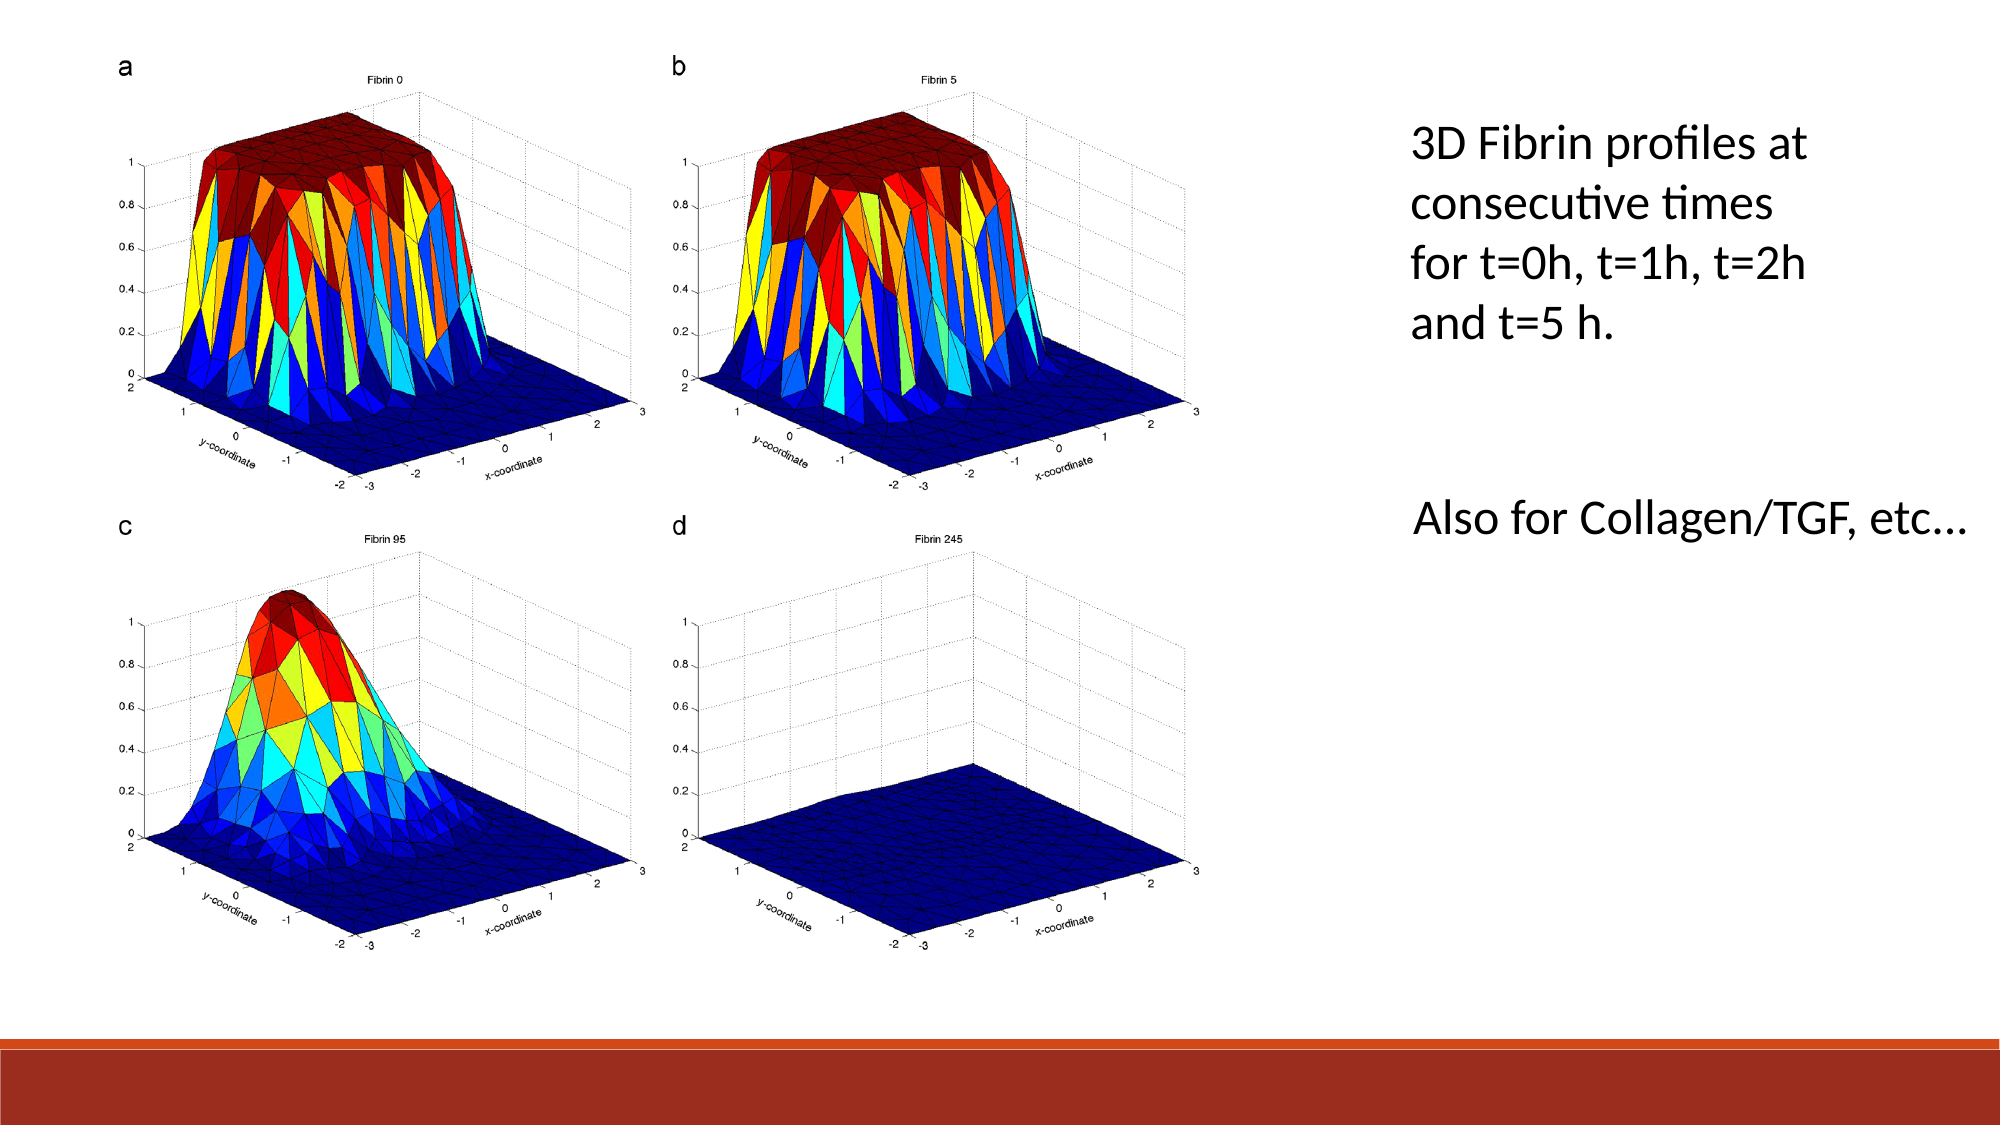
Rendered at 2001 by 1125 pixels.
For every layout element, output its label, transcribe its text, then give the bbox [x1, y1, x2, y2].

picture [116, 54, 1201, 962]
text_box Also for Collagen/TGF, etc... [1398, 477, 1985, 553]
text_box 3D Fibrin profiles at consecutive times for t=0h, t=1h, t=2h and t=5 h. [1395, 102, 1840, 357]
